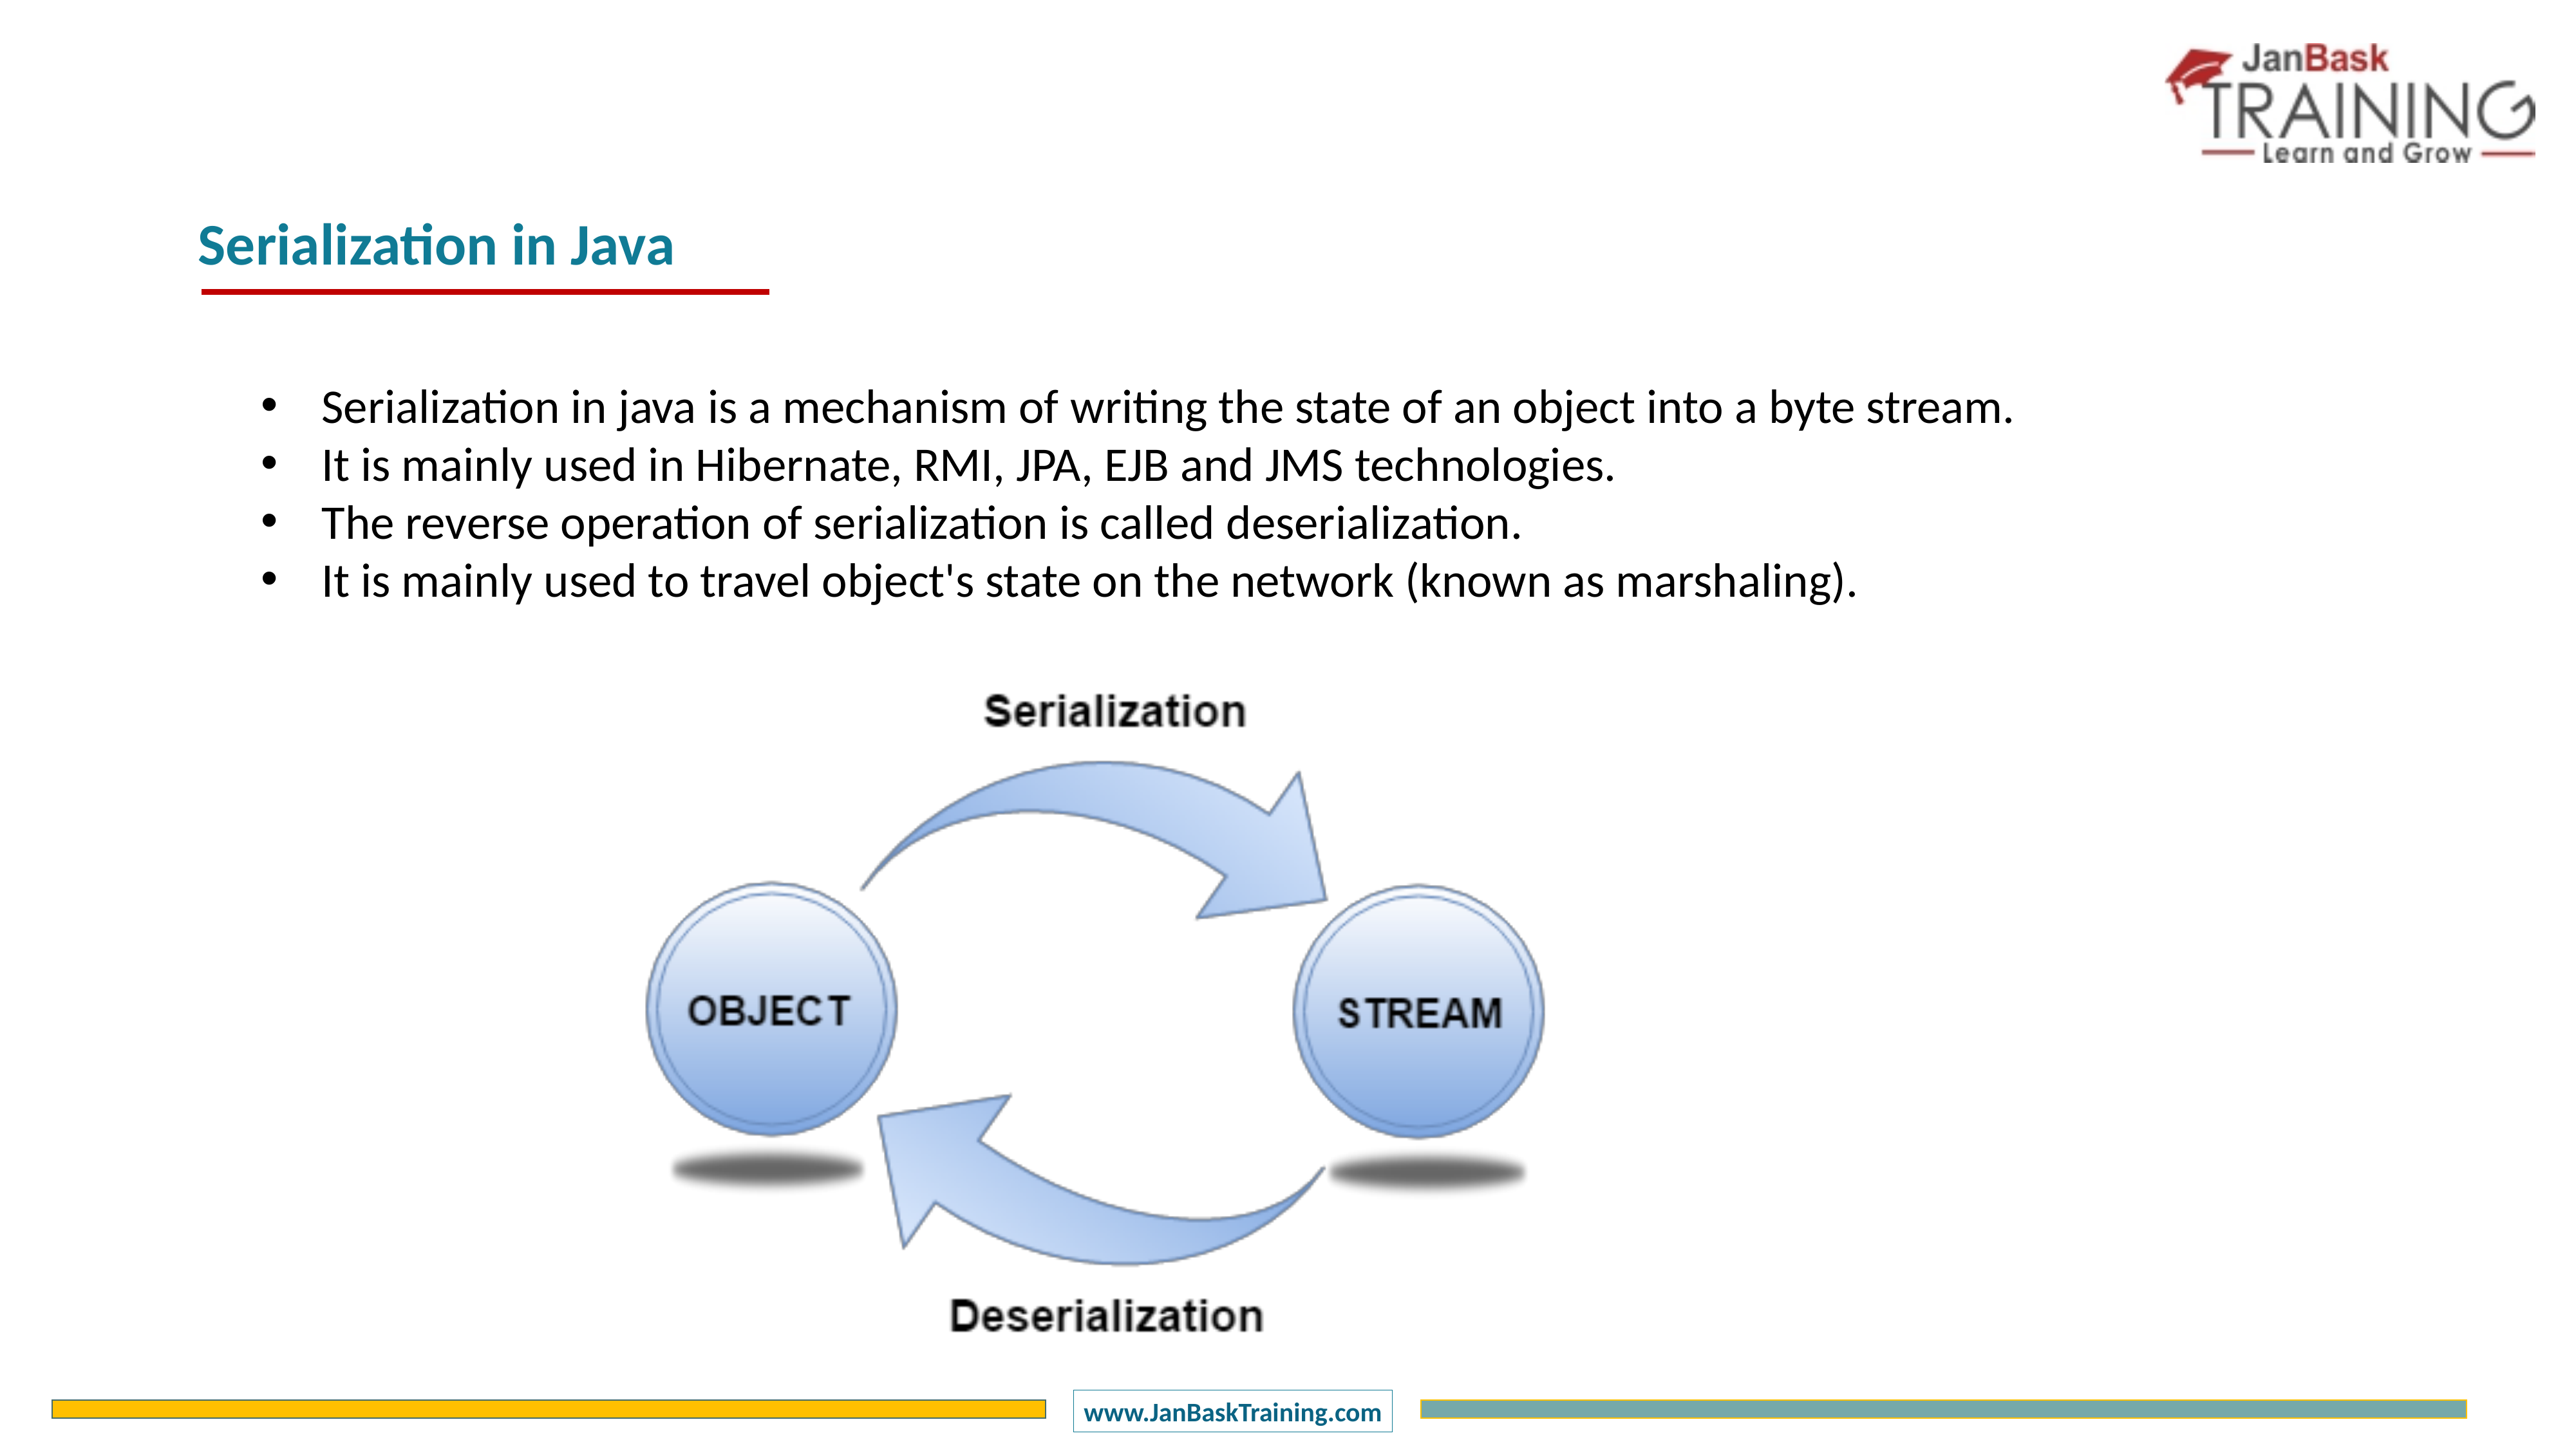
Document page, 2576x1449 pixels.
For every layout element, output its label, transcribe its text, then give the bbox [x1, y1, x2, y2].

picture [2165, 43, 2535, 163]
text_box Serialization in java is a mechanism of writing the state of an object into a byte stream. It is mainly used in Hibernate, RMI, JPA, EJB and JMS technologies. The reverse operation of serialization is called deserialization. It is mainly used to travel object's state on the network (known as marshaling). [256, 370, 2367, 612]
picture [644, 603, 1548, 1425]
text_box Serialization in Java [193, 201, 2000, 282]
